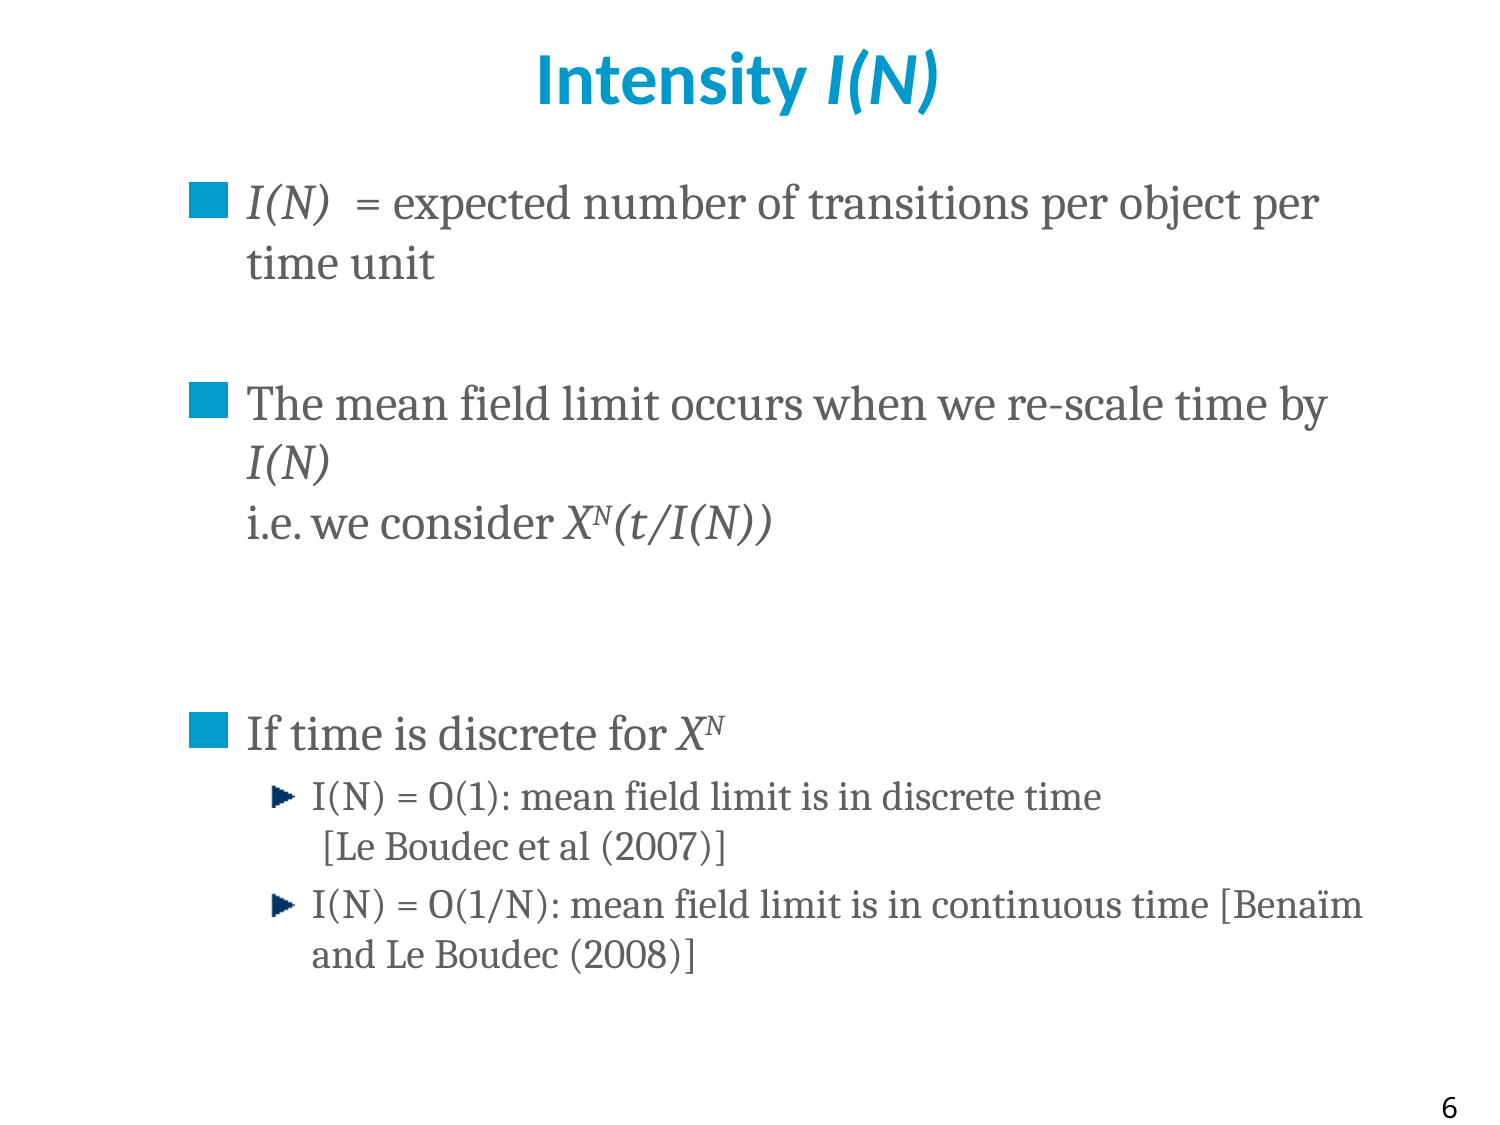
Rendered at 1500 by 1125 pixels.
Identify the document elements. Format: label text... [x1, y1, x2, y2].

footer 6 [1399, 1082, 1500, 1125]
picture [264, 886, 295, 917]
list I(N) = expected number of transitions per object per time unit The mean field limit occurs when we re-scale time by I(N) i.e. we consider XN(t/I(N)) If time is discrete for XN I(N) = O(1): mean field limit is in discrete time [Le Boudec et al (2007)] I(N) = O(1/N): mean field limit is in continuous time [Benaïm and Le Boudec (2008)] [174, 162, 1384, 1097]
picture [264, 778, 295, 808]
title Intensity I(N) [17, 0, 1460, 150]
